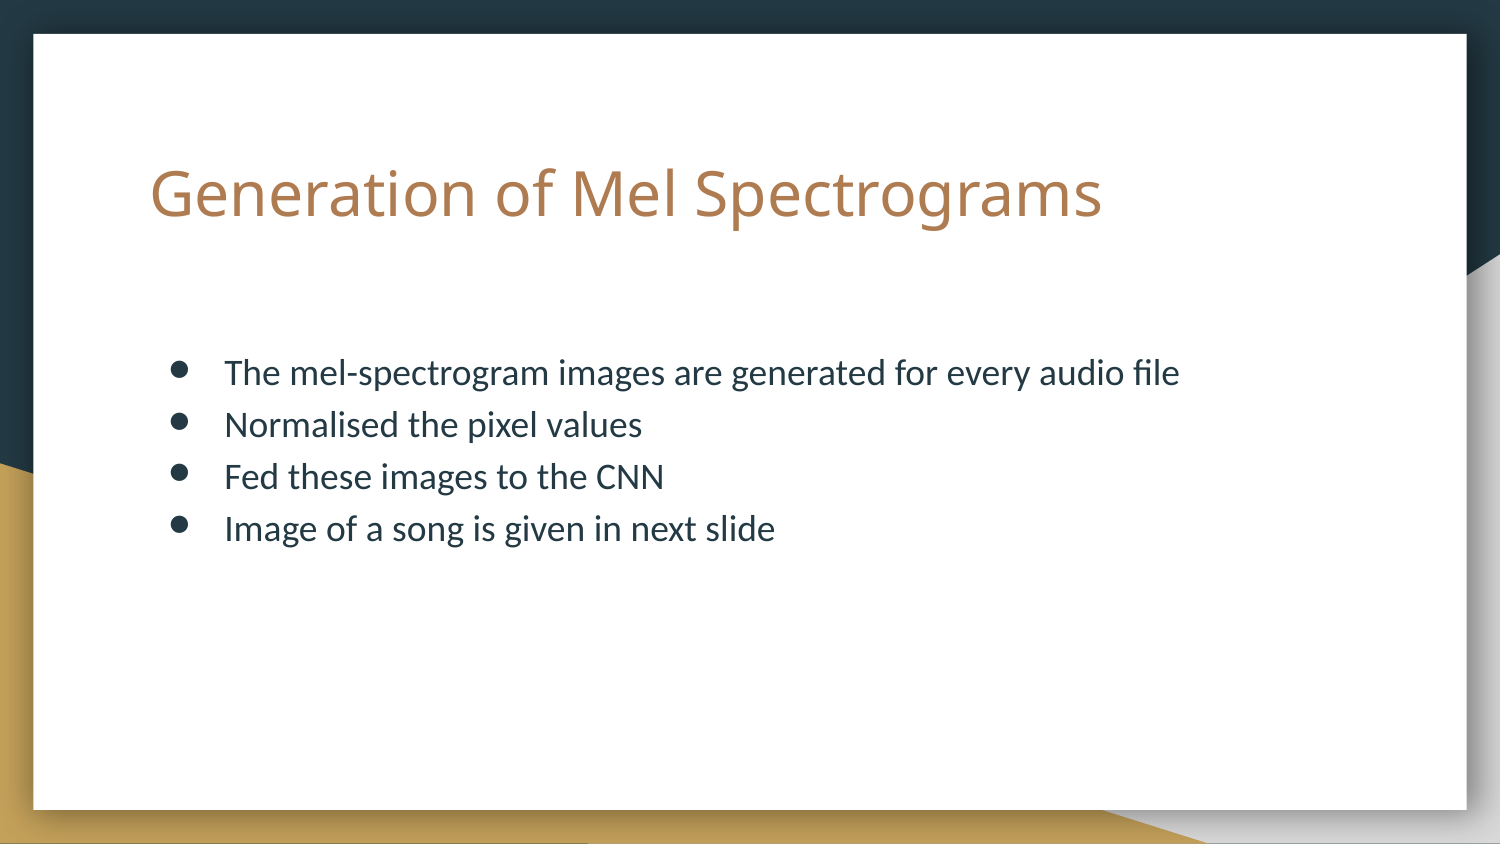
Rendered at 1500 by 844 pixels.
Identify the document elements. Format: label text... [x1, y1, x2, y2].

title Generation of Mel Spectrograms [134, 138, 1366, 296]
list The mel-spectrogram images are generated for every audio file Normalised the pixel values Fed these images to the CNN Image of a song is given in next slide [134, 326, 1366, 729]
